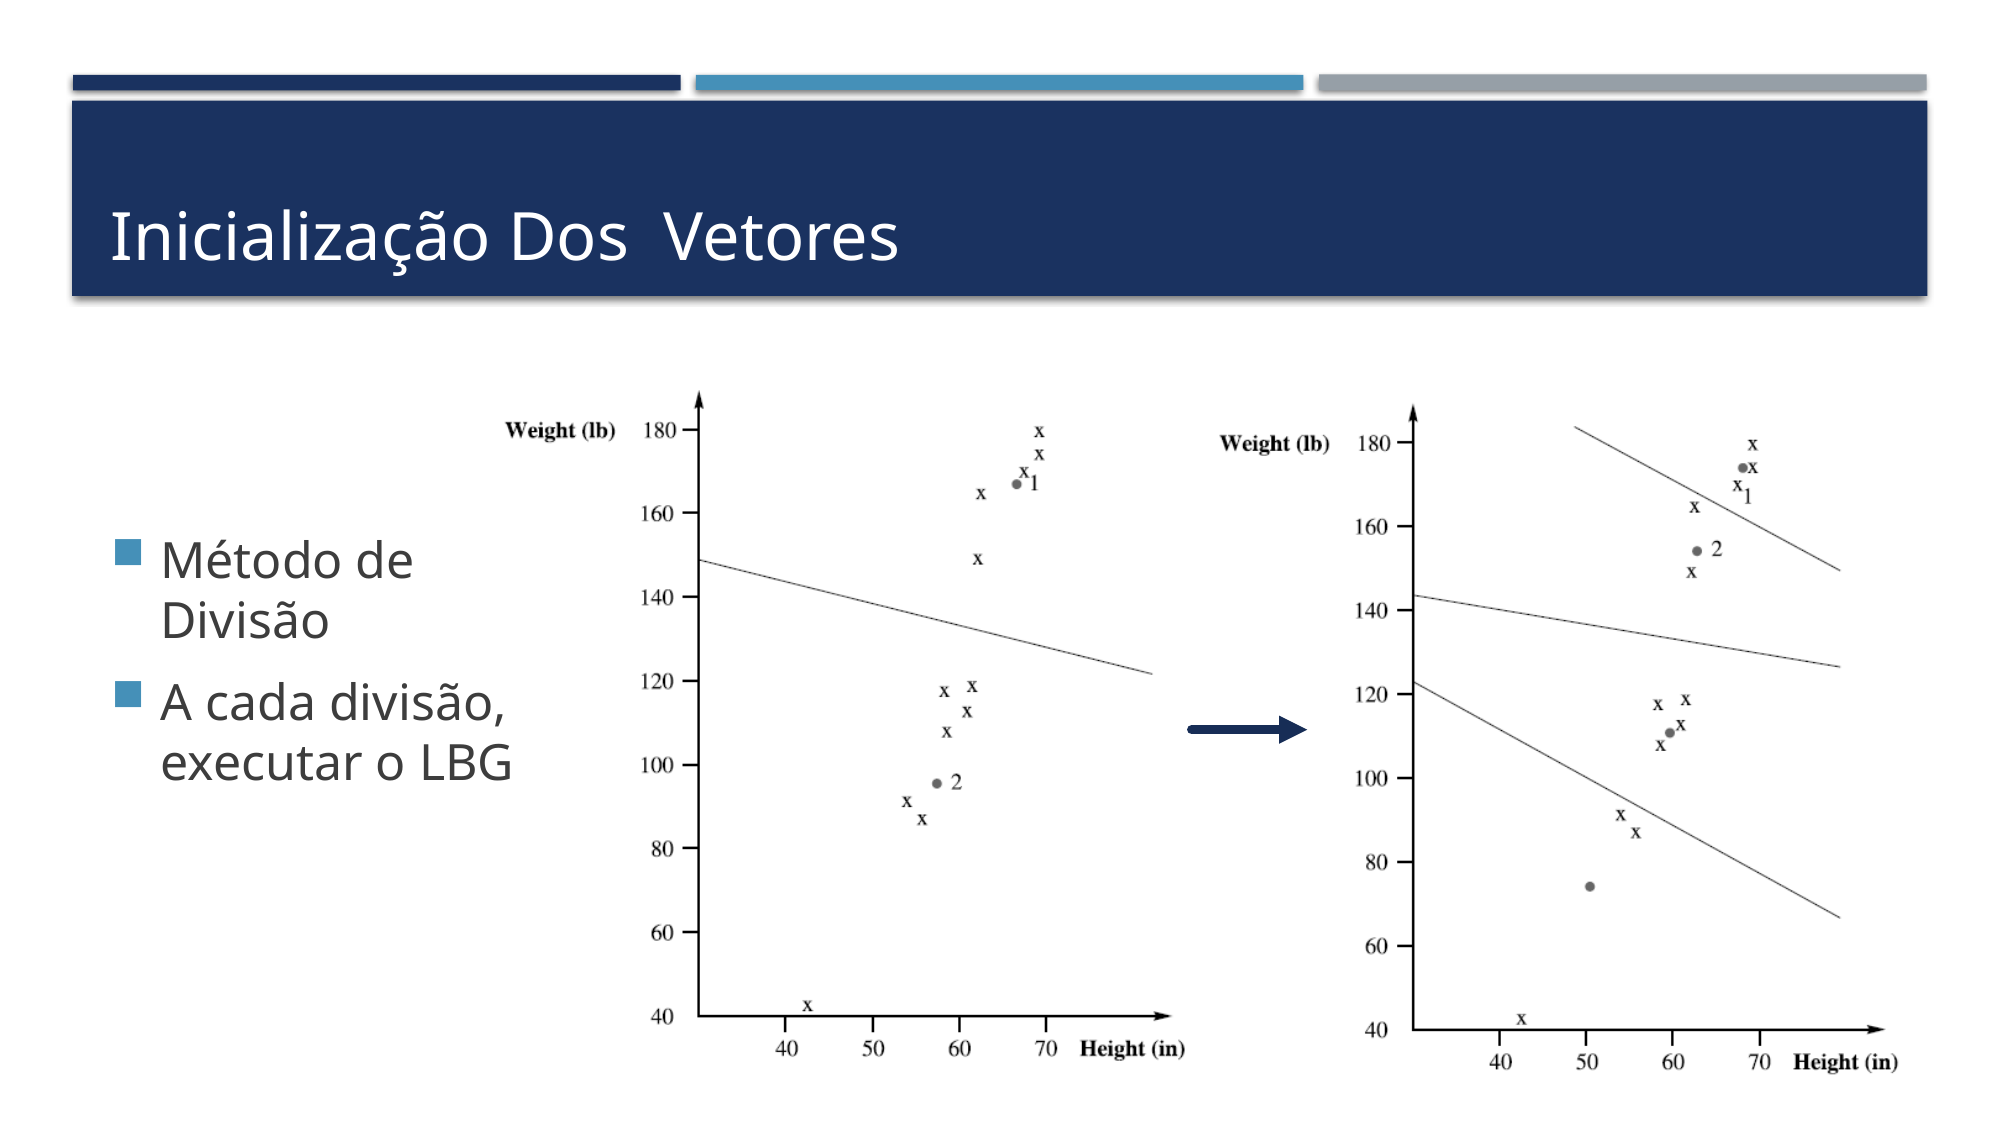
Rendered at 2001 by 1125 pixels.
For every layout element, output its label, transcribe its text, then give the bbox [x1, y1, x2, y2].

picture [470, 367, 1919, 1088]
title Inicialização Dos Vetores [95, 115, 1905, 282]
list Método de Divisão A cada divisão, executar o LBG [95, 357, 596, 962]
